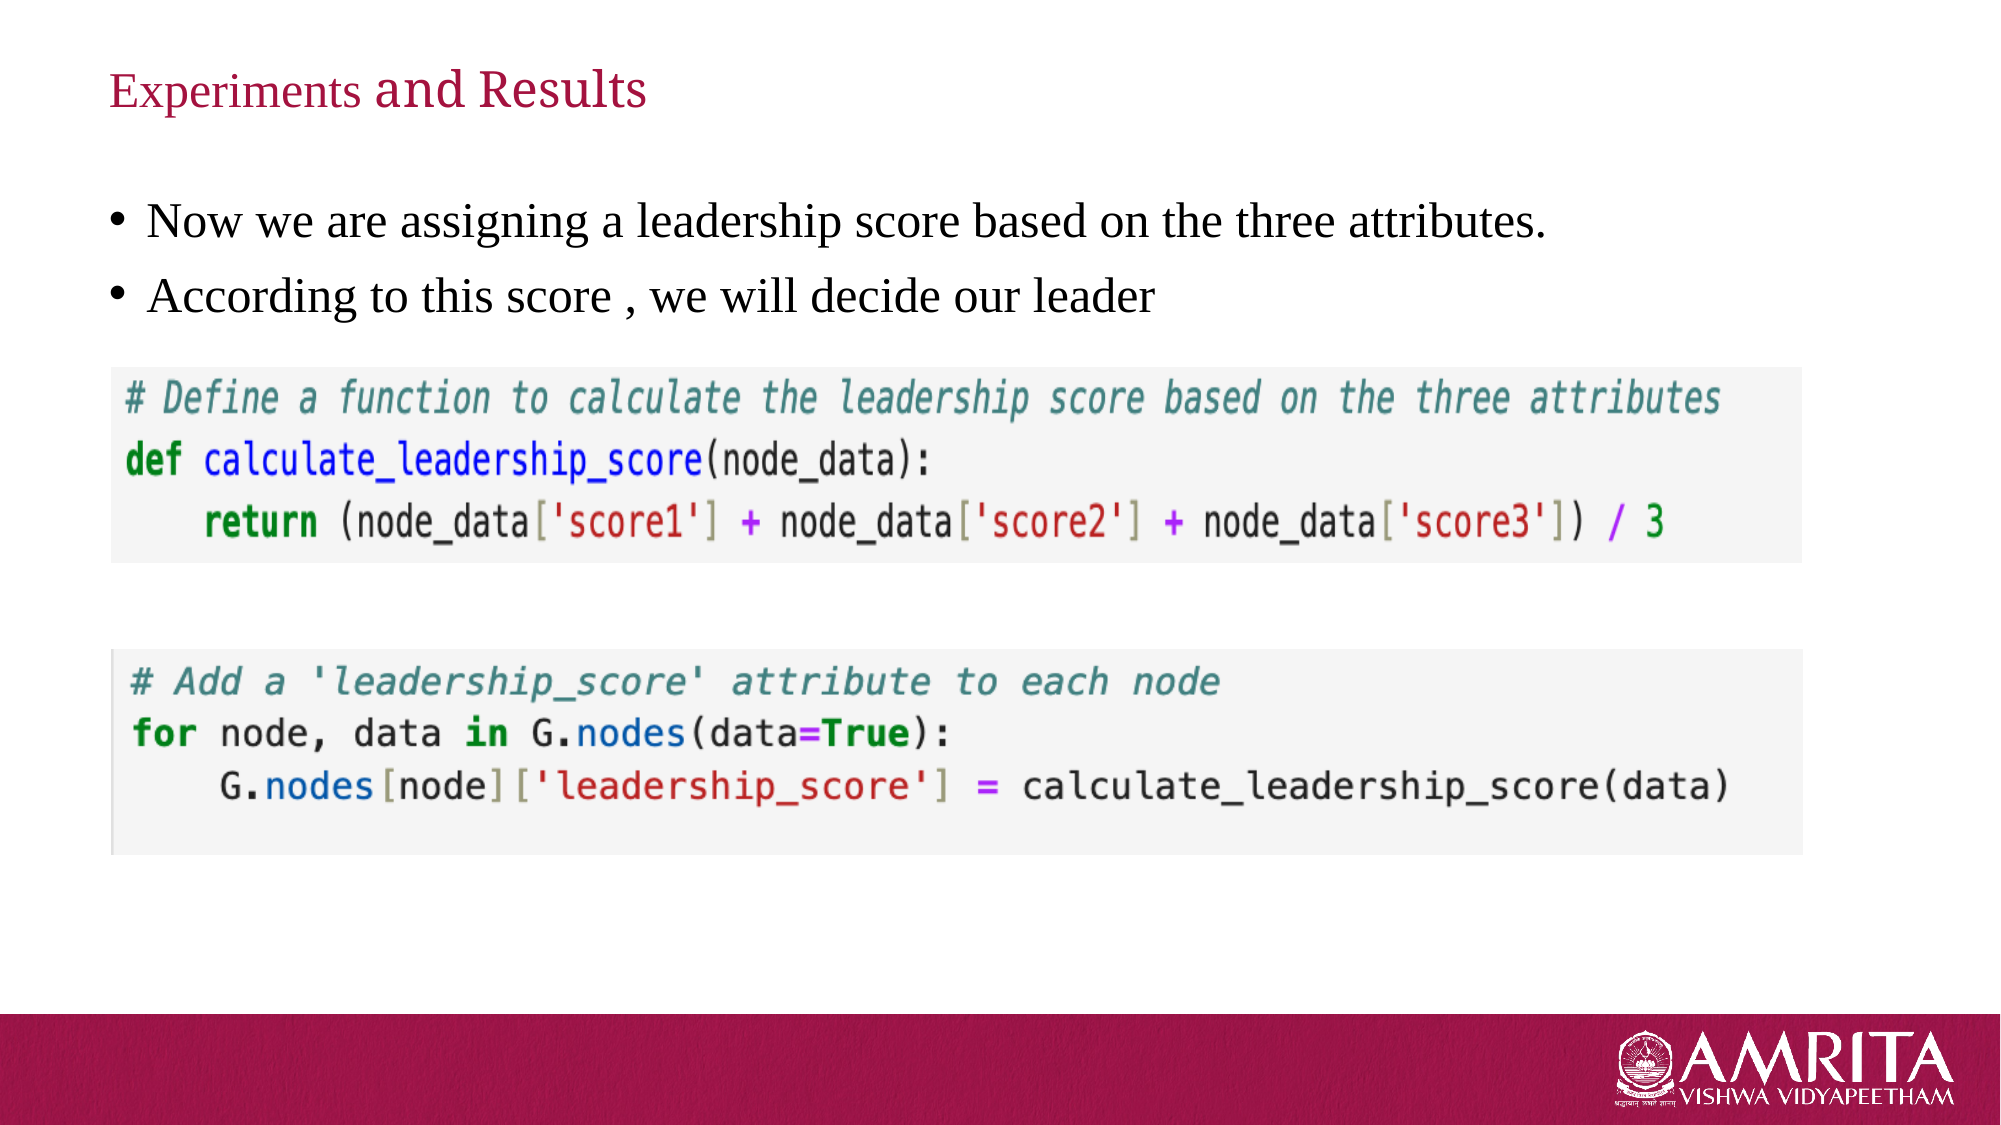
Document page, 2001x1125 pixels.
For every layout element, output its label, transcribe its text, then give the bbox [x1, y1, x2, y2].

list Now we are assigning a leadership score based on the three attributes. According to this score , we will decide our leader [93, 186, 1819, 992]
picture [0, 1014, 2001, 1125]
picture [111, 649, 1803, 855]
title Experiments and Results [93, 57, 1819, 127]
picture [111, 367, 1802, 563]
